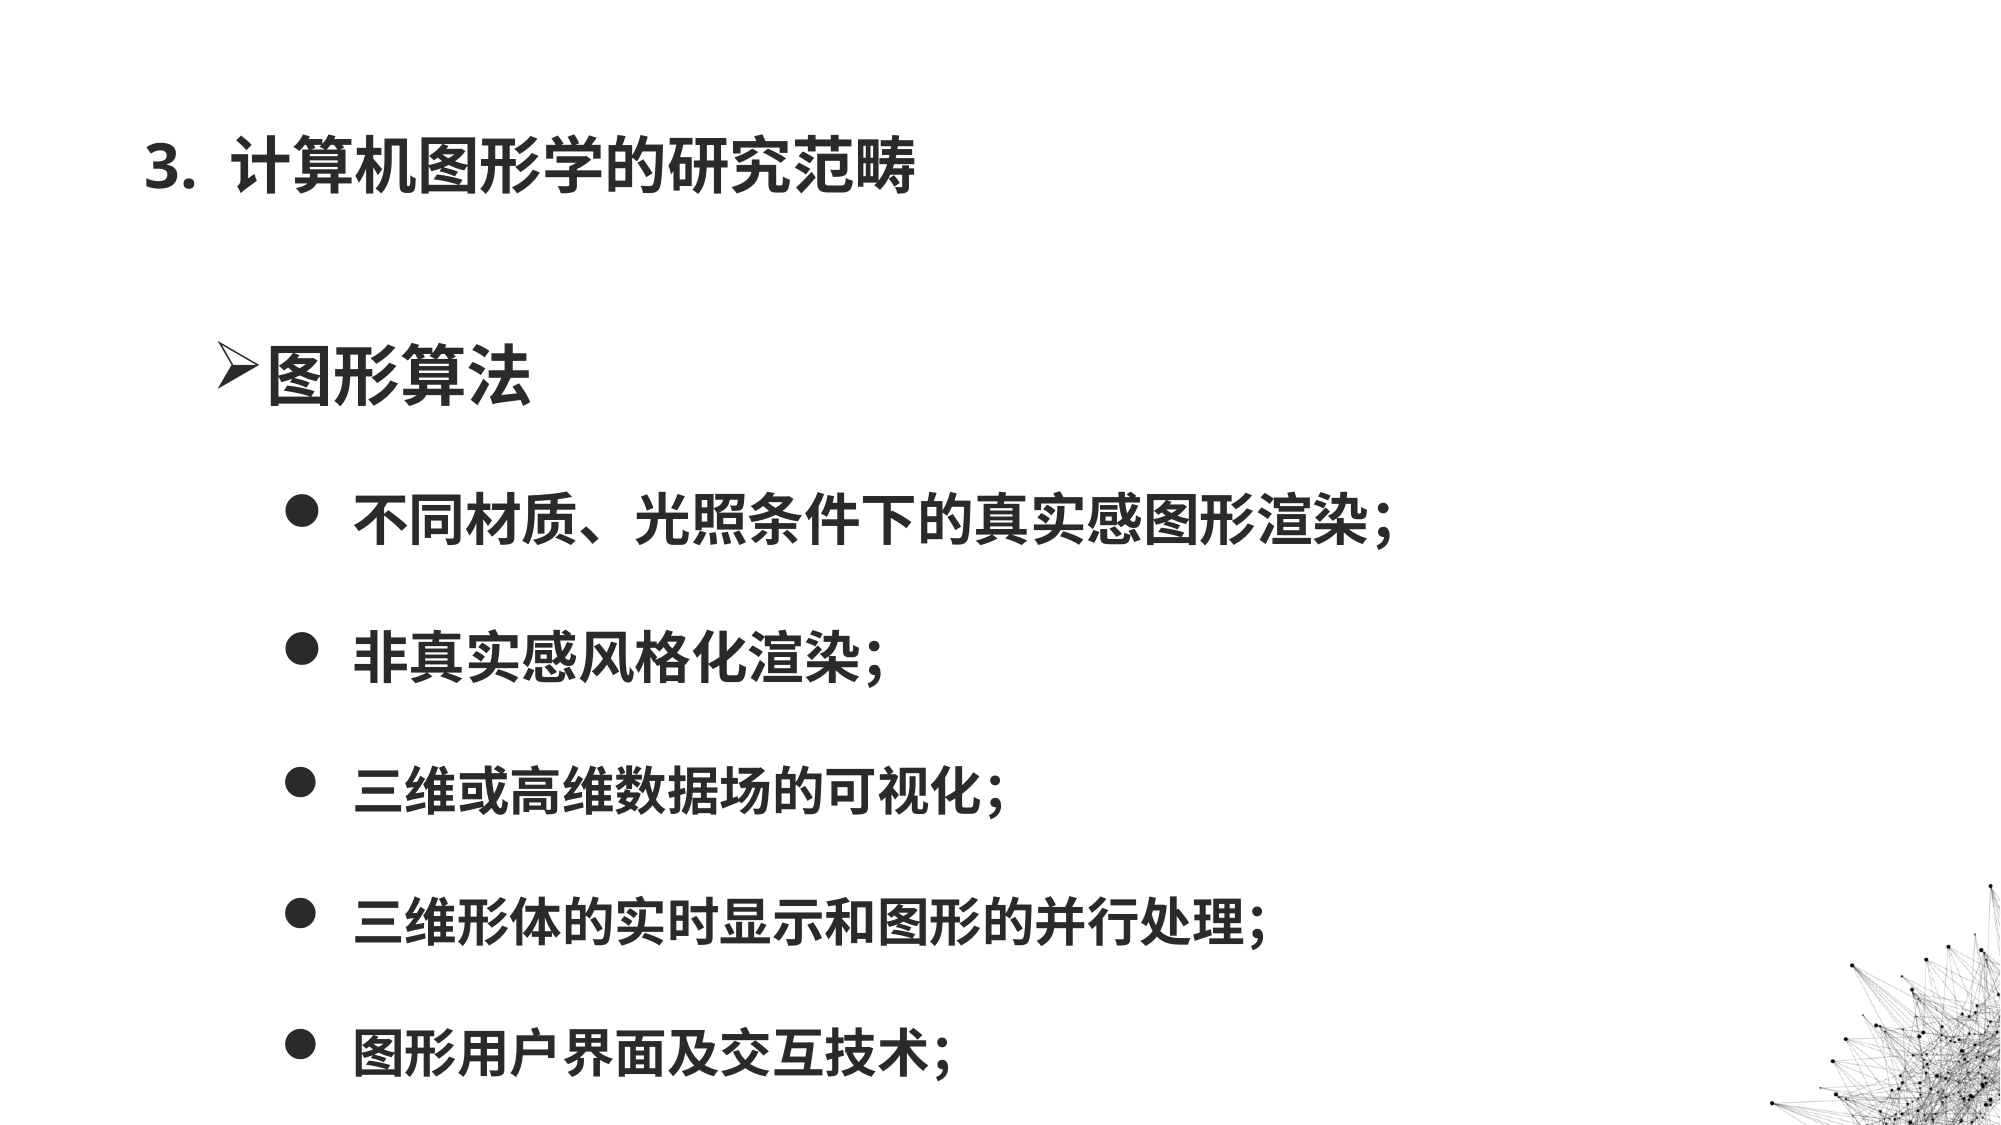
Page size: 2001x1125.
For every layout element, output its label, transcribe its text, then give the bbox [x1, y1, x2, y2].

list 图形算法 不同材质、光照条件下的真实感图形渲染； 非真实感风格化渲染； 三维或高维数据场的可视化； 三维形体的实时显示和图形的并行处理； 图形用户界面及交互技术； [136, 278, 1863, 1105]
title 3. 计算机图形学的研究范畴 [137, 59, 1863, 278]
picture [1728, 882, 2001, 1125]
